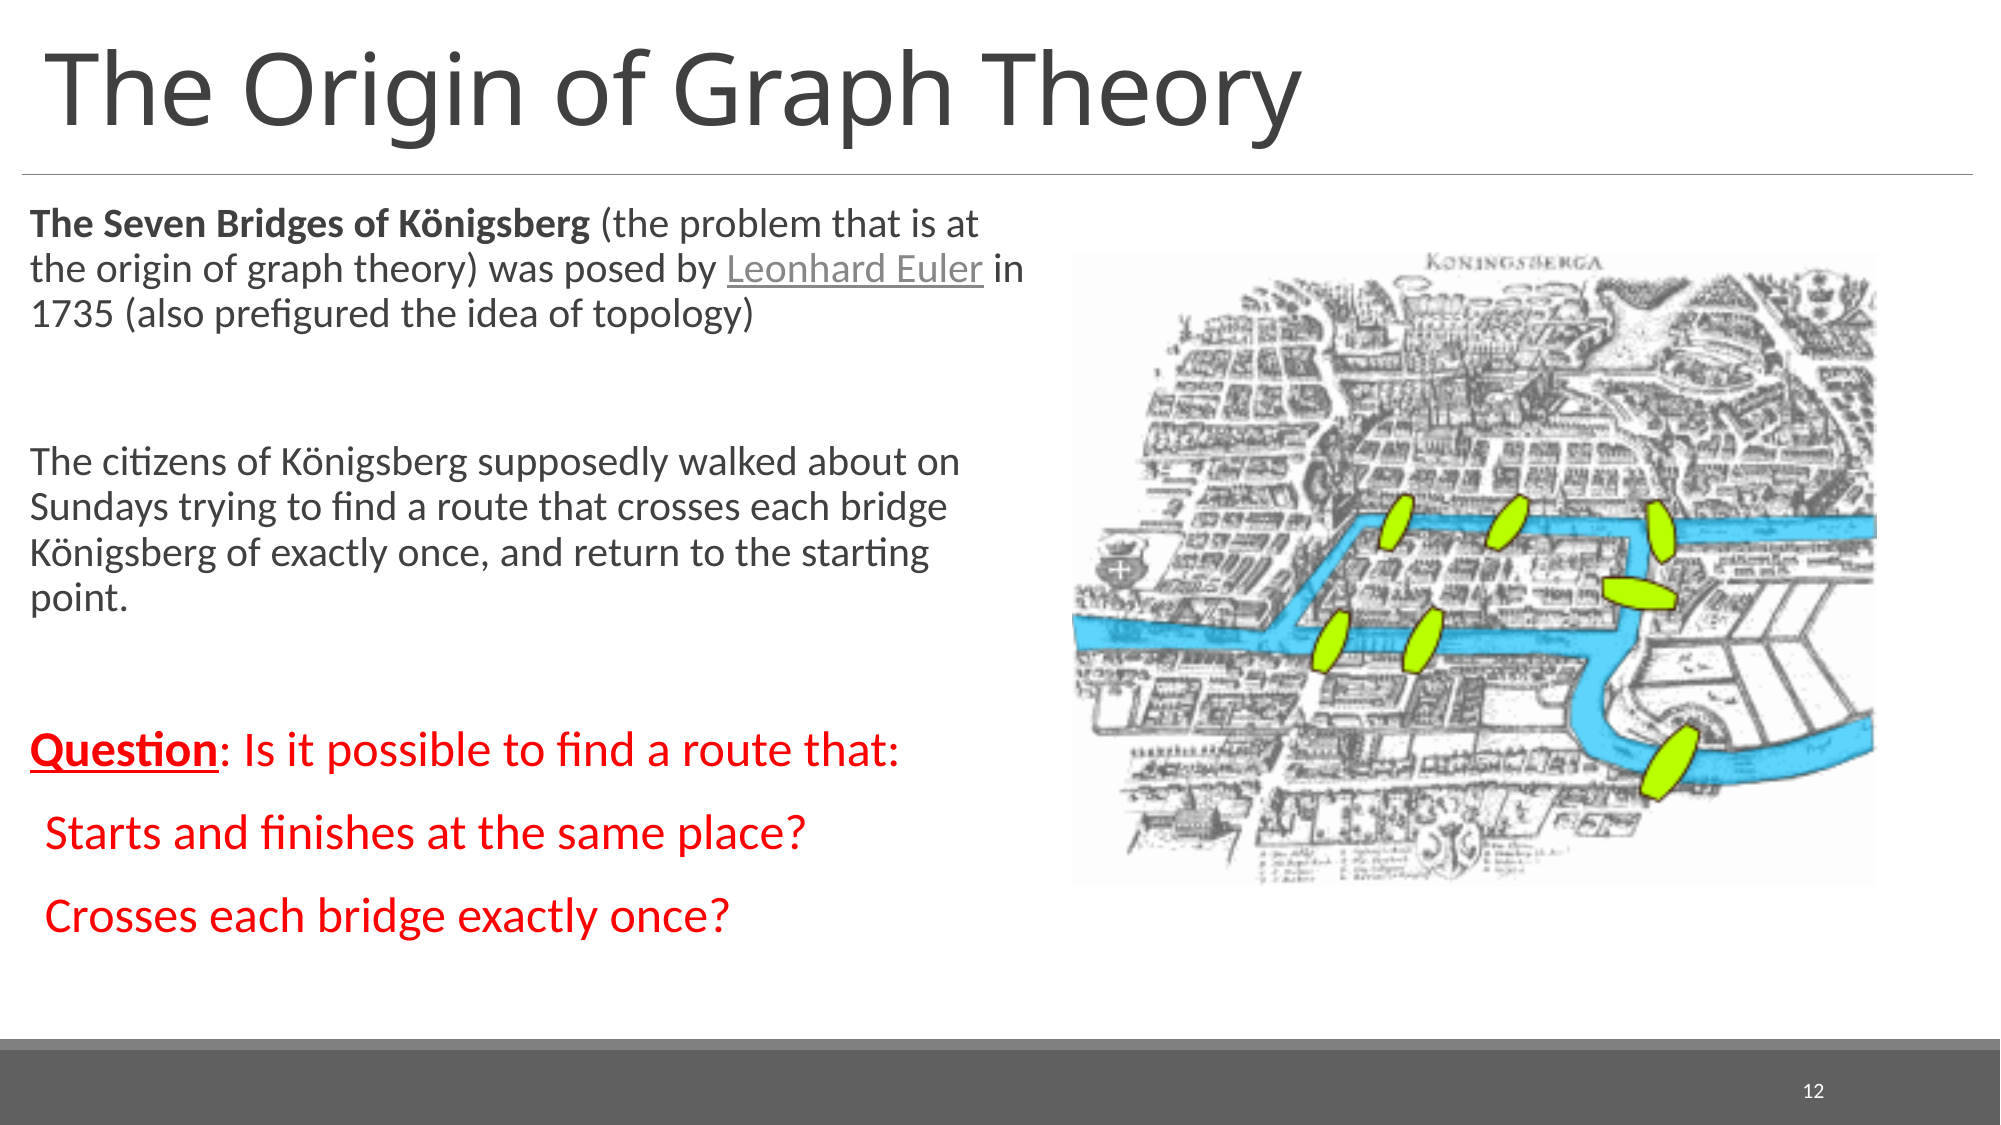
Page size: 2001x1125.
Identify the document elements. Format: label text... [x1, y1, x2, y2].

list The Seven Bridges of Königsberg (the problem that is at the origin of graph theory) was posed by Leonhard Euler in 1735 (also prefigured the idea of topology) The citizens of Königsberg supposedly walked about on Sundays trying to find a route that crosses each bridge Königsberg of exactly once, and return to the starting point. Question: Is it possible to find a route that: Starts and finishes at the same place? Crosses each bridge exactly once? [29, 193, 1039, 1030]
picture [1072, 252, 1877, 887]
slide_number 12 [1624, 1059, 1840, 1120]
title The Origin of Graph Theory [29, 22, 1969, 154]
